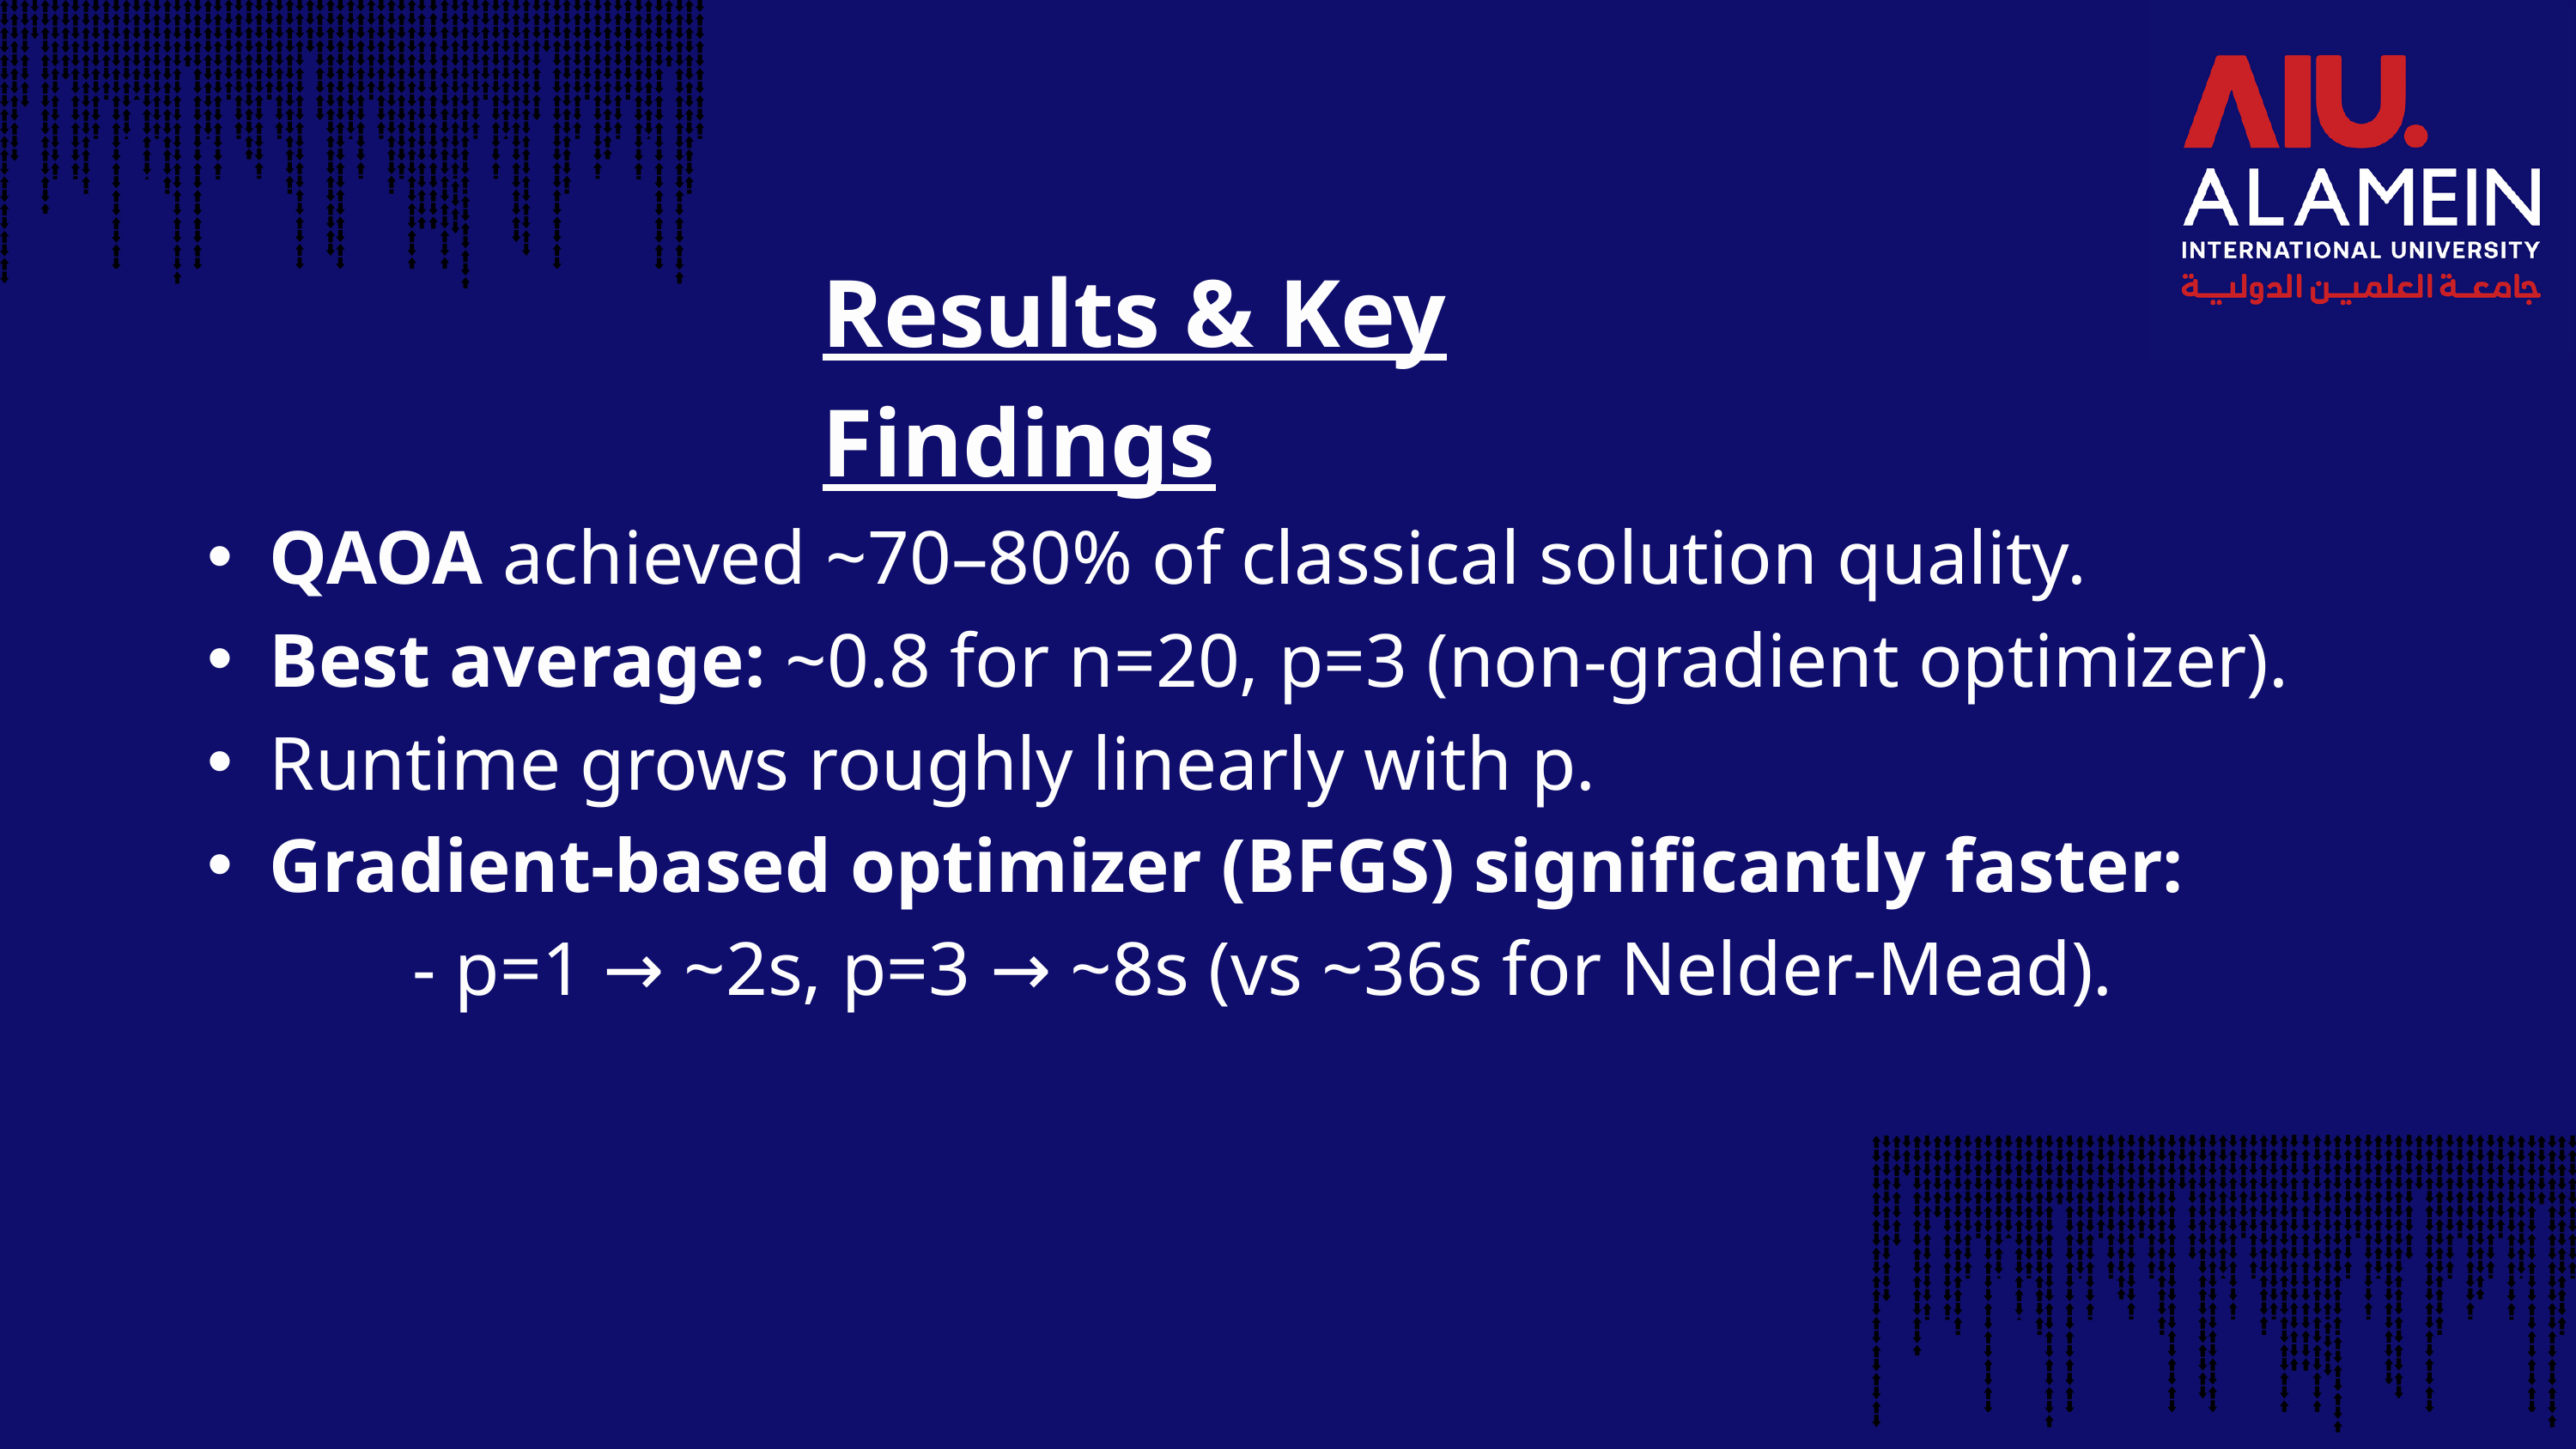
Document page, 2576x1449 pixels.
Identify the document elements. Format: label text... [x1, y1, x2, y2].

text_box QAOA achieved ~70–80% of classical solution quality. Best average: ~0.8 for n=20, p=3 (non-gradient optimizer). Runtime grows roughly linearly with p. Gradient-based optimizer (BFGS) significantly faster: - p=1 → ~2s, p=3 → ~8s (vs ~36s for Nelder-Mead). [144, 496, 2293, 1113]
text_box Results & Key Findings [822, 235, 1836, 496]
text_box [1872, 1135, 2576, 1449]
text_box [2146, 0, 2576, 361]
text_box [0, 0, 704, 305]
